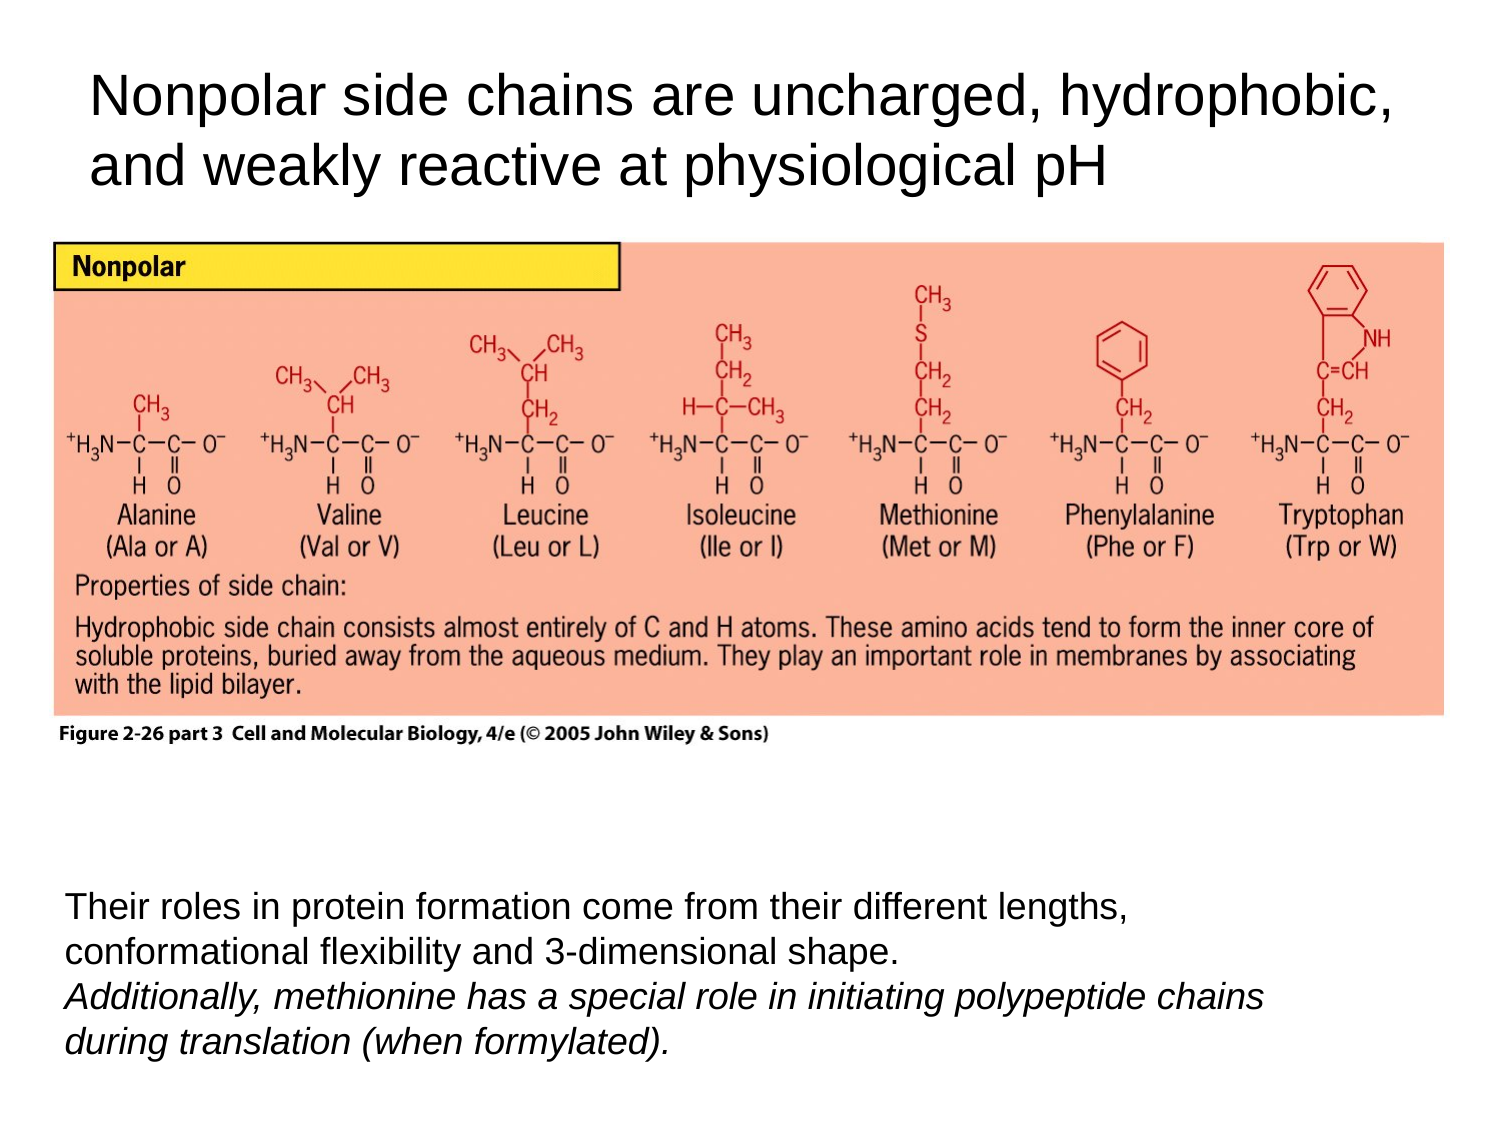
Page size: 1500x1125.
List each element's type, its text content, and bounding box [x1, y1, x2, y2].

picture [49, 237, 1451, 746]
text_box Their roles in protein formation come from their different lengths, conformational flexibility and 3-dimensional shape. Additionally, methionine has a special role in initiating polypeptide chains during translation (when formylated). [49, 874, 1388, 1070]
text_box Nonpolar side chains are uncharged, hydrophobic, and weakly reactive at physiological pH [74, 49, 1425, 205]
